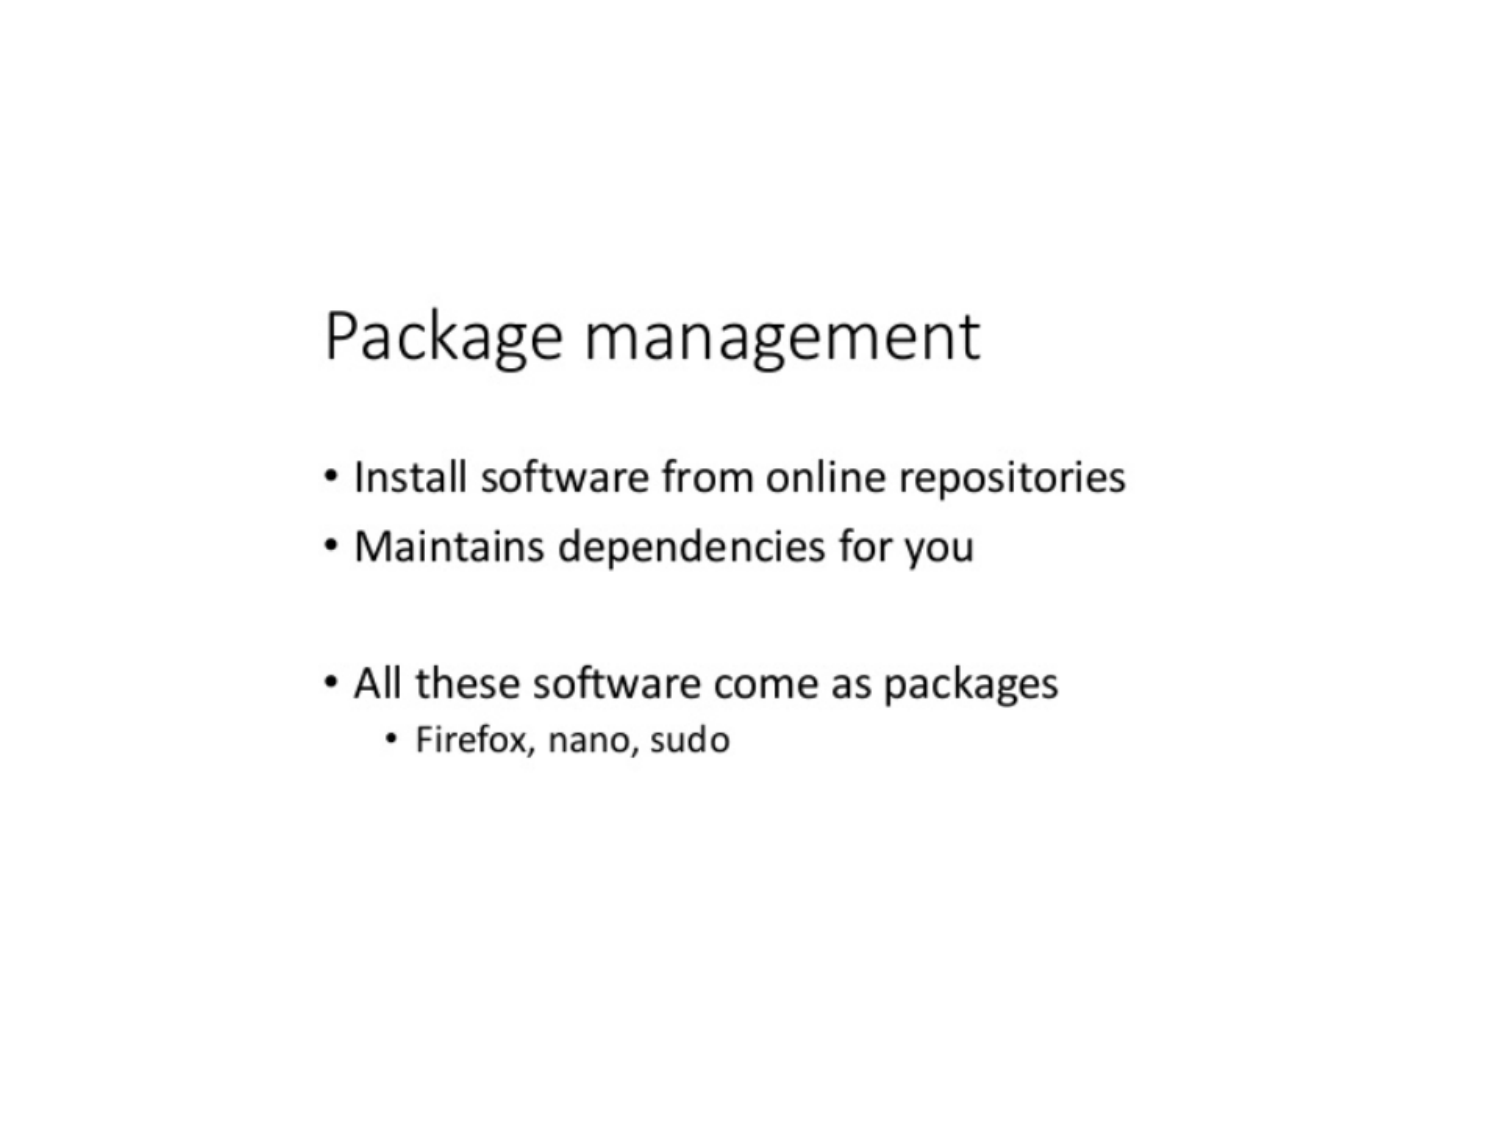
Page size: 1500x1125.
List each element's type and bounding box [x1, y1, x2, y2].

picture [288, 244, 1212, 880]
